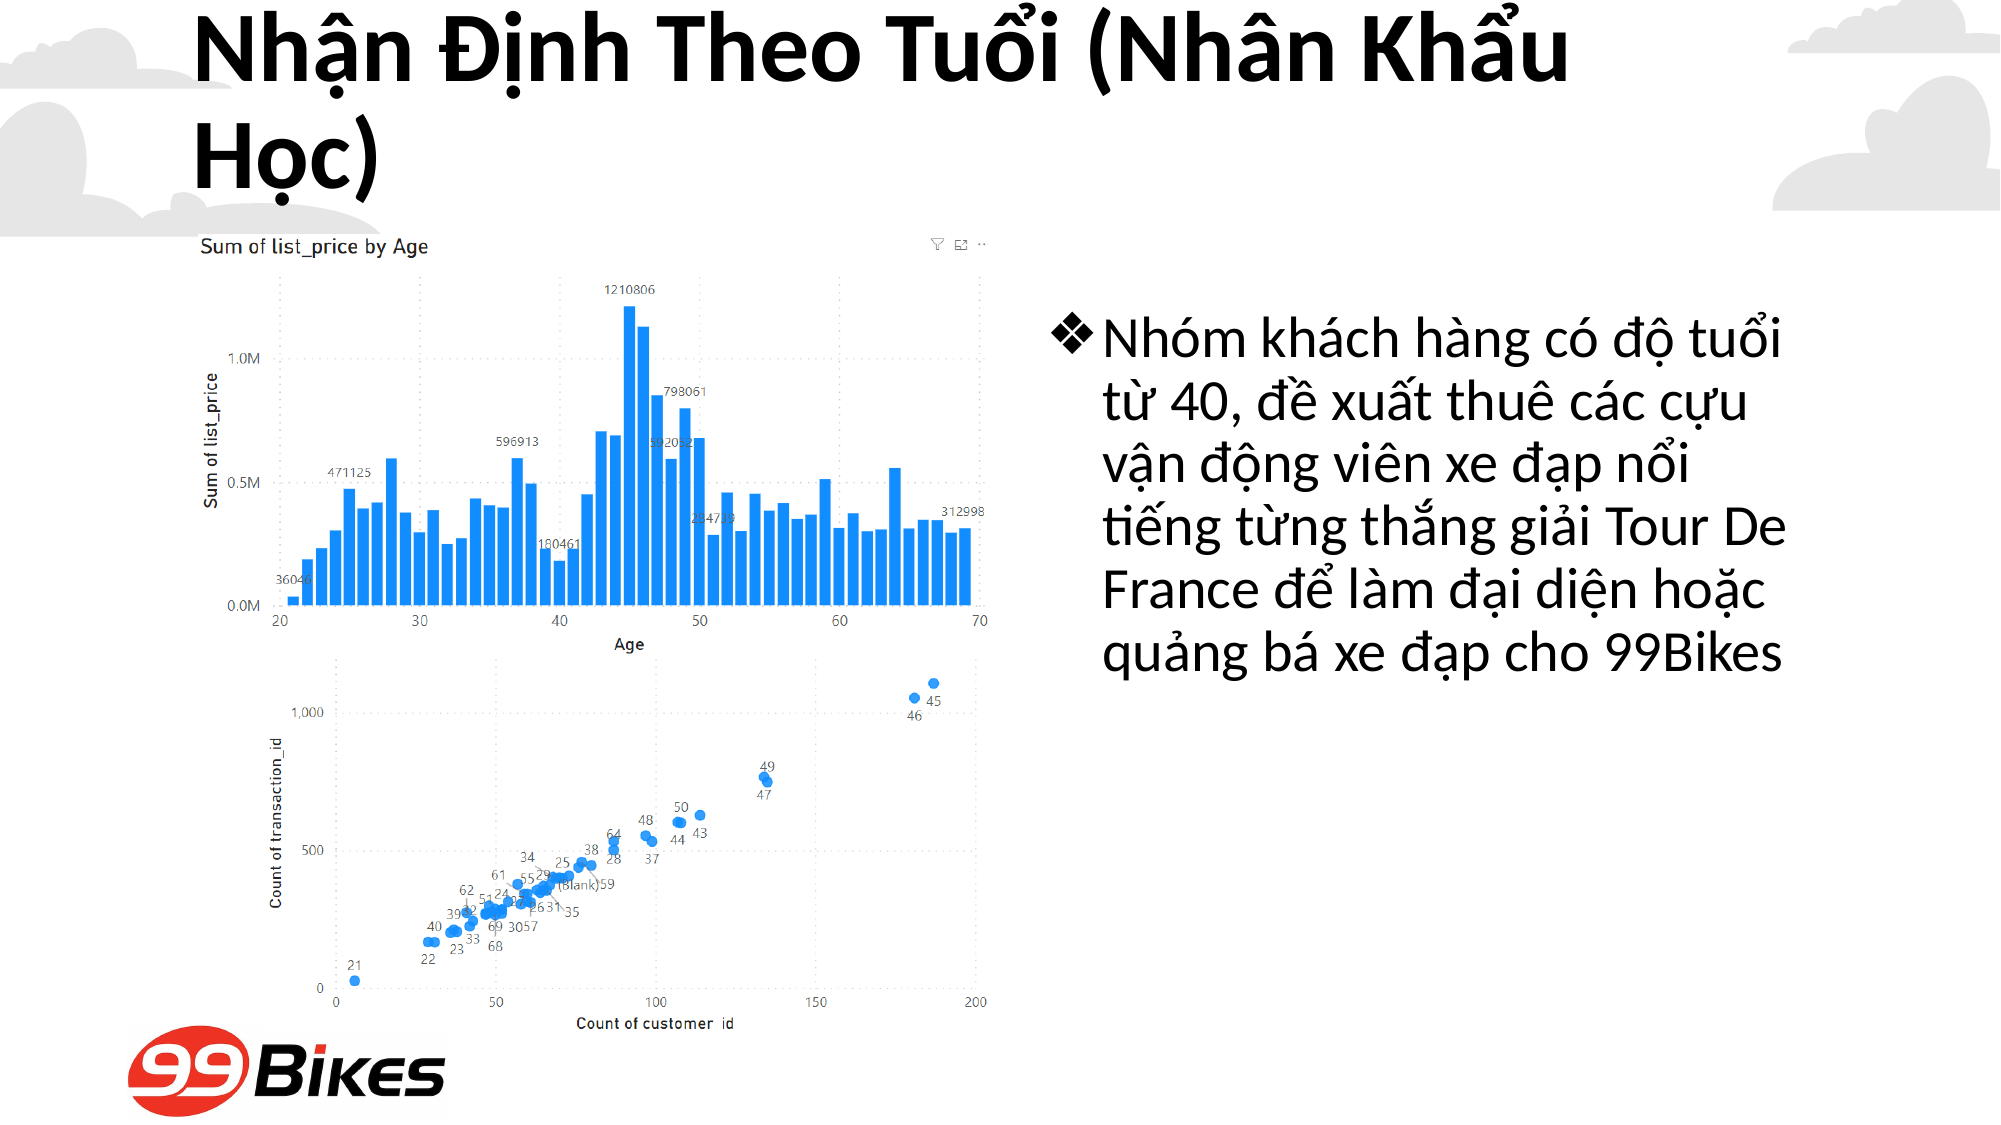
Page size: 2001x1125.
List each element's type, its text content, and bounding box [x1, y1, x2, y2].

picture [125, 234, 988, 1119]
list Nhóm khách hàng có độ tuổi từ 40, đề xuất thuê các cựu vận động viên xe đạp nổi tiếng từng thắng giải Tour De France để làm đại diện hoặc quảng bá xe đạp cho 99Bikes [1012, 299, 1833, 1014]
title Nhận Định Theo Tuổi (Nhân Khẩu Học) [177, 22, 1773, 219]
